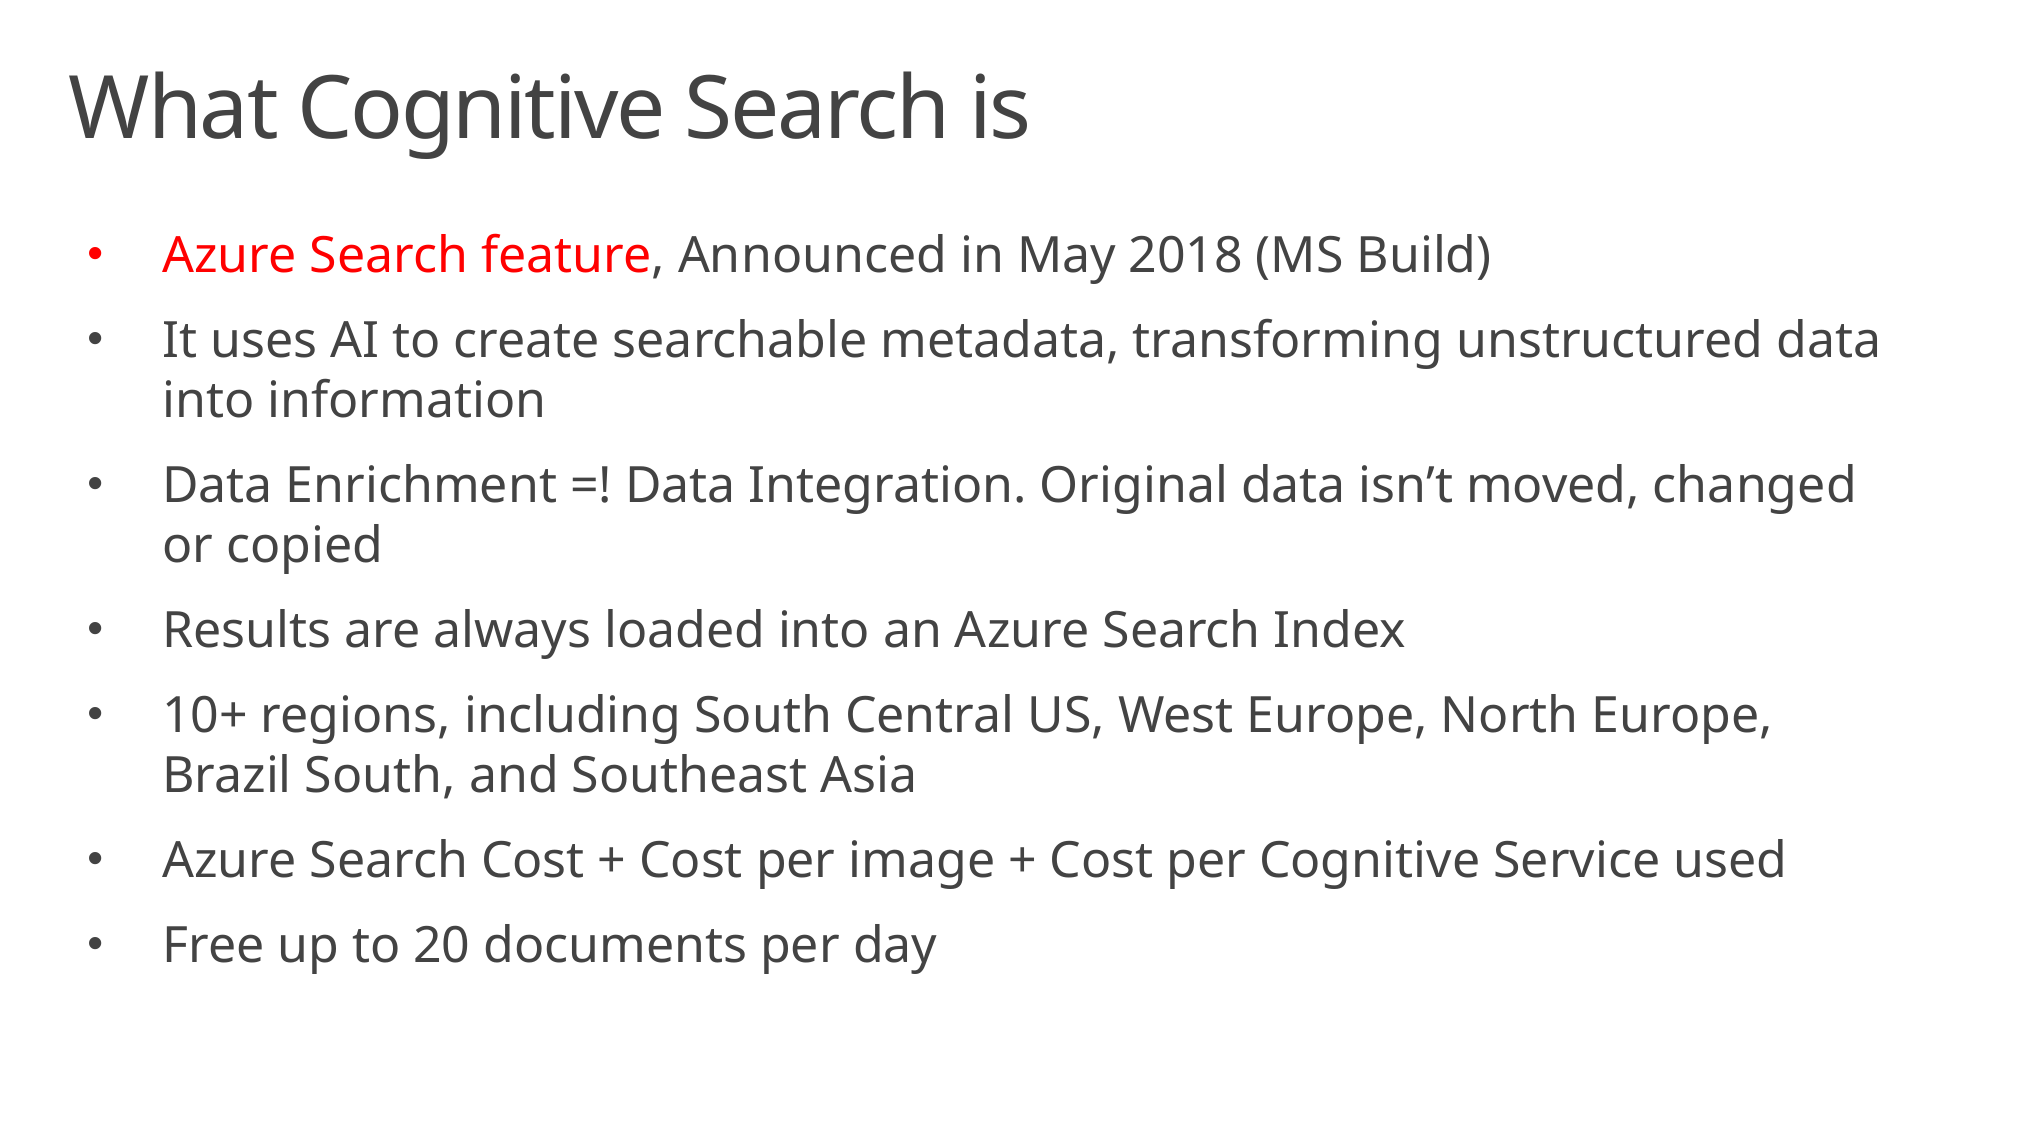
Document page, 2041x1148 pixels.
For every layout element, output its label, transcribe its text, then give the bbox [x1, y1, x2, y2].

text_box Azure Search feature, Announced in May 2018 (MS Build) It uses AI to create searchable metadata, transforming unstructured data into information Data Enrichment =! Data Integration. Original data isn’t moved, changed or copied Results are always loaded into an Azure Search Index 10+ regions, including South Central US, West Europe, North Europe, Brazil South, and Southeast Asia Azure Search Cost + Cost per image + Cost per Cognitive Service used Free up to 20 documents per day [57, 198, 1945, 997]
title What Cognitive Search is [45, 48, 1996, 199]
